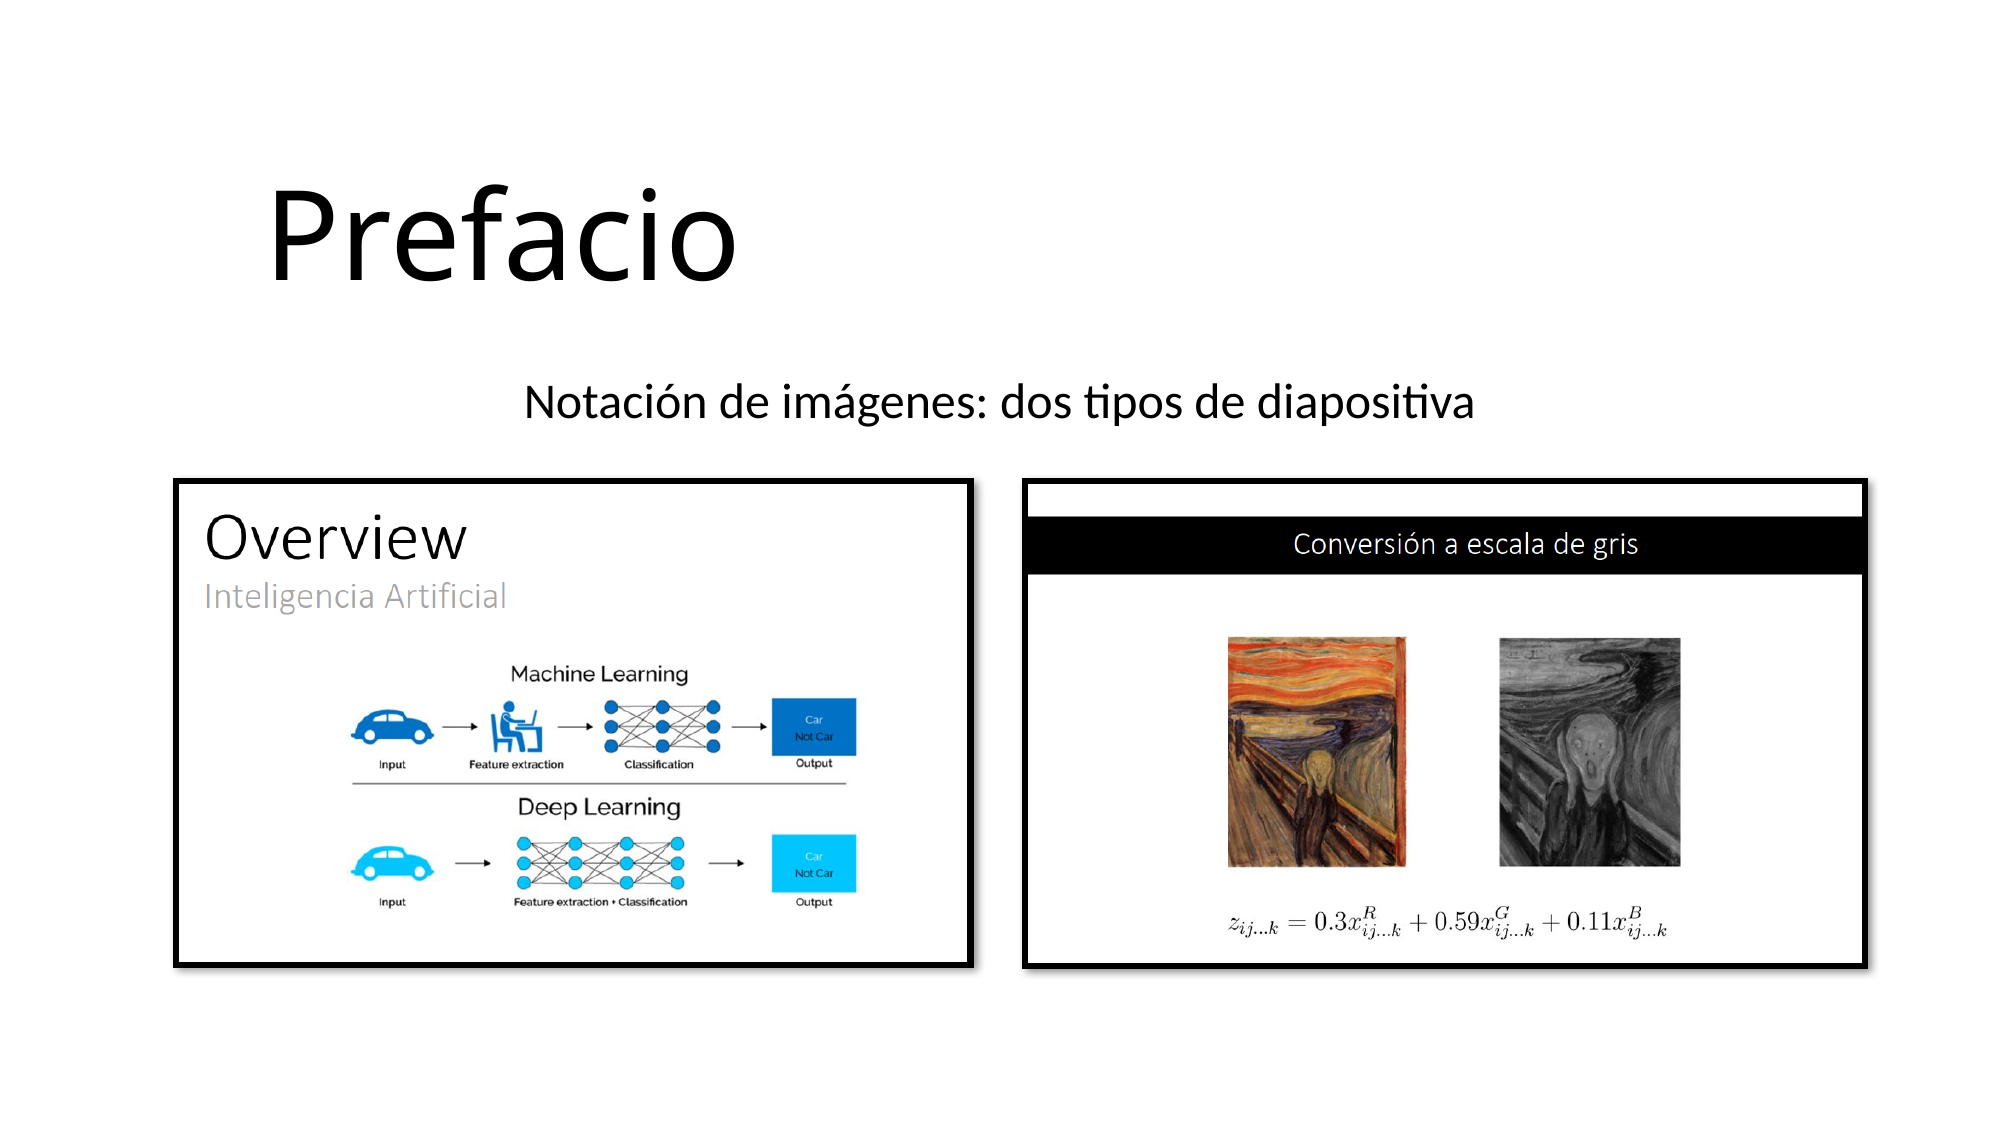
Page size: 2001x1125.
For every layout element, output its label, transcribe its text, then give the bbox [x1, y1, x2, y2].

title Prefacio [249, 136, 1750, 367]
picture [178, 483, 968, 962]
subtitle Notación de imágenes: dos tipos de diapositiva [249, 367, 1750, 829]
picture [1027, 483, 1863, 963]
